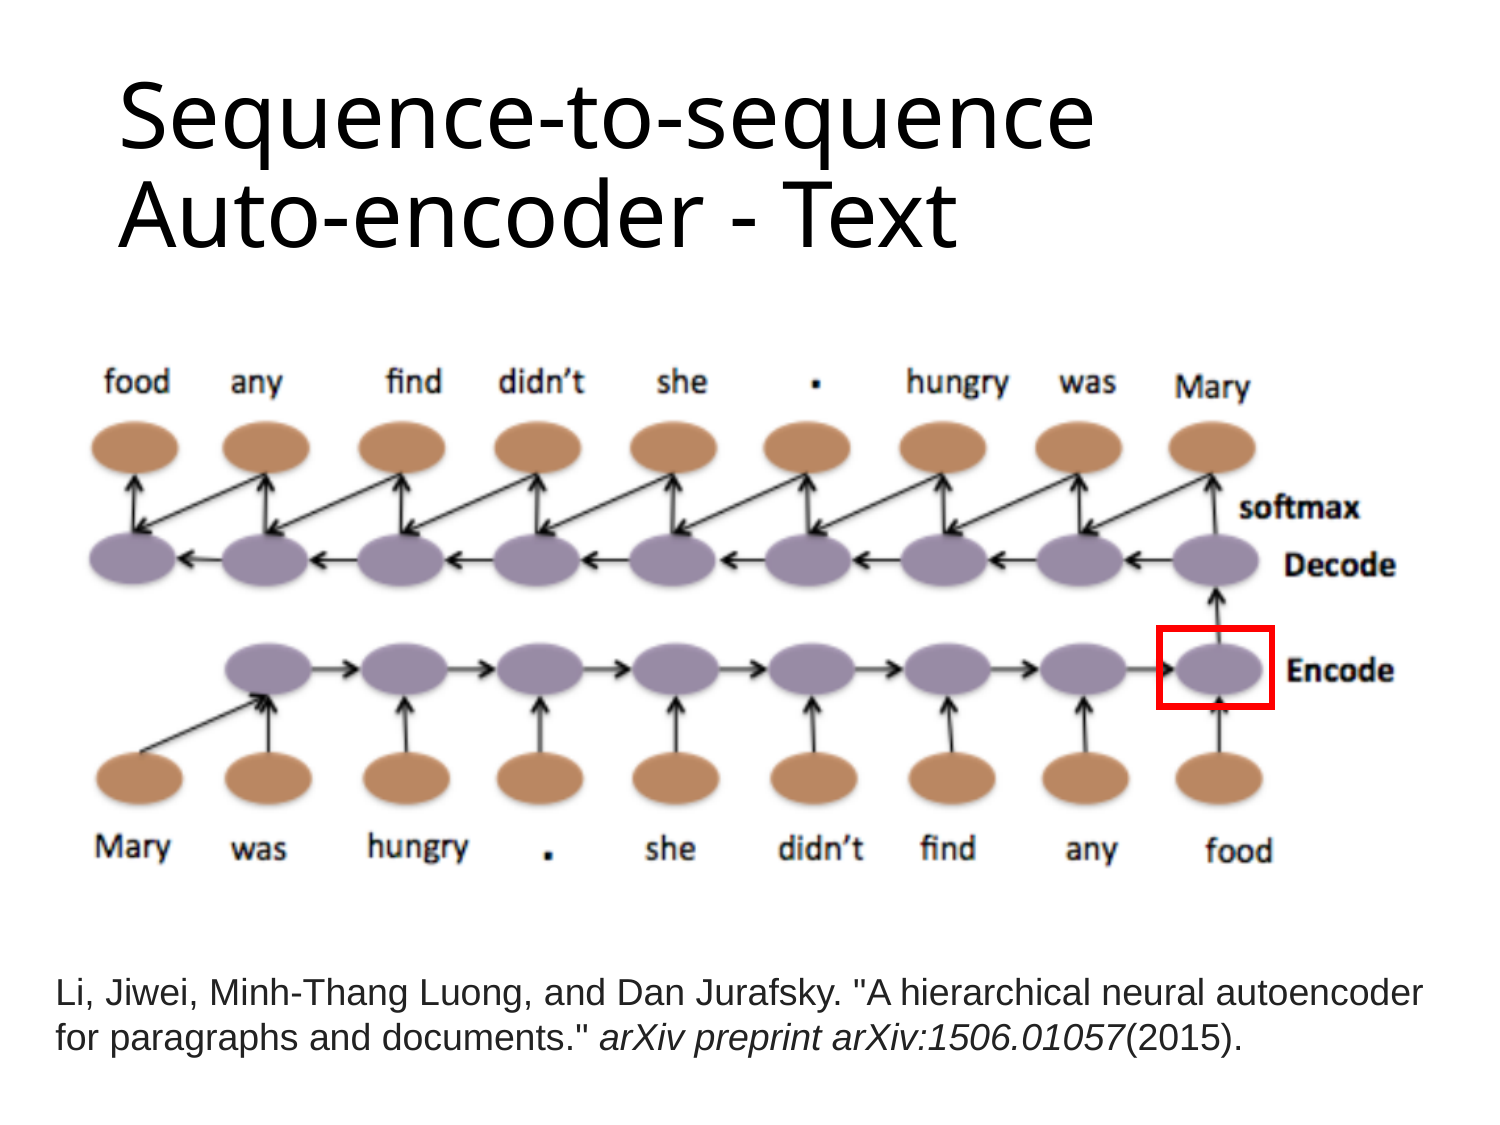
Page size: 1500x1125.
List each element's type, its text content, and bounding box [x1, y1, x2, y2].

title Sequence-to-sequence Auto-encoder - Text [103, 59, 1397, 278]
text_box Li, Jiwei, Minh-Thang Luong, and Dan Jurafsky. "A hierarchical neural autoencoder for paragraphs and documents." arXiv preprint arXiv:1506.01057(2015). [40, 960, 1460, 1065]
picture [72, 346, 1428, 892]
